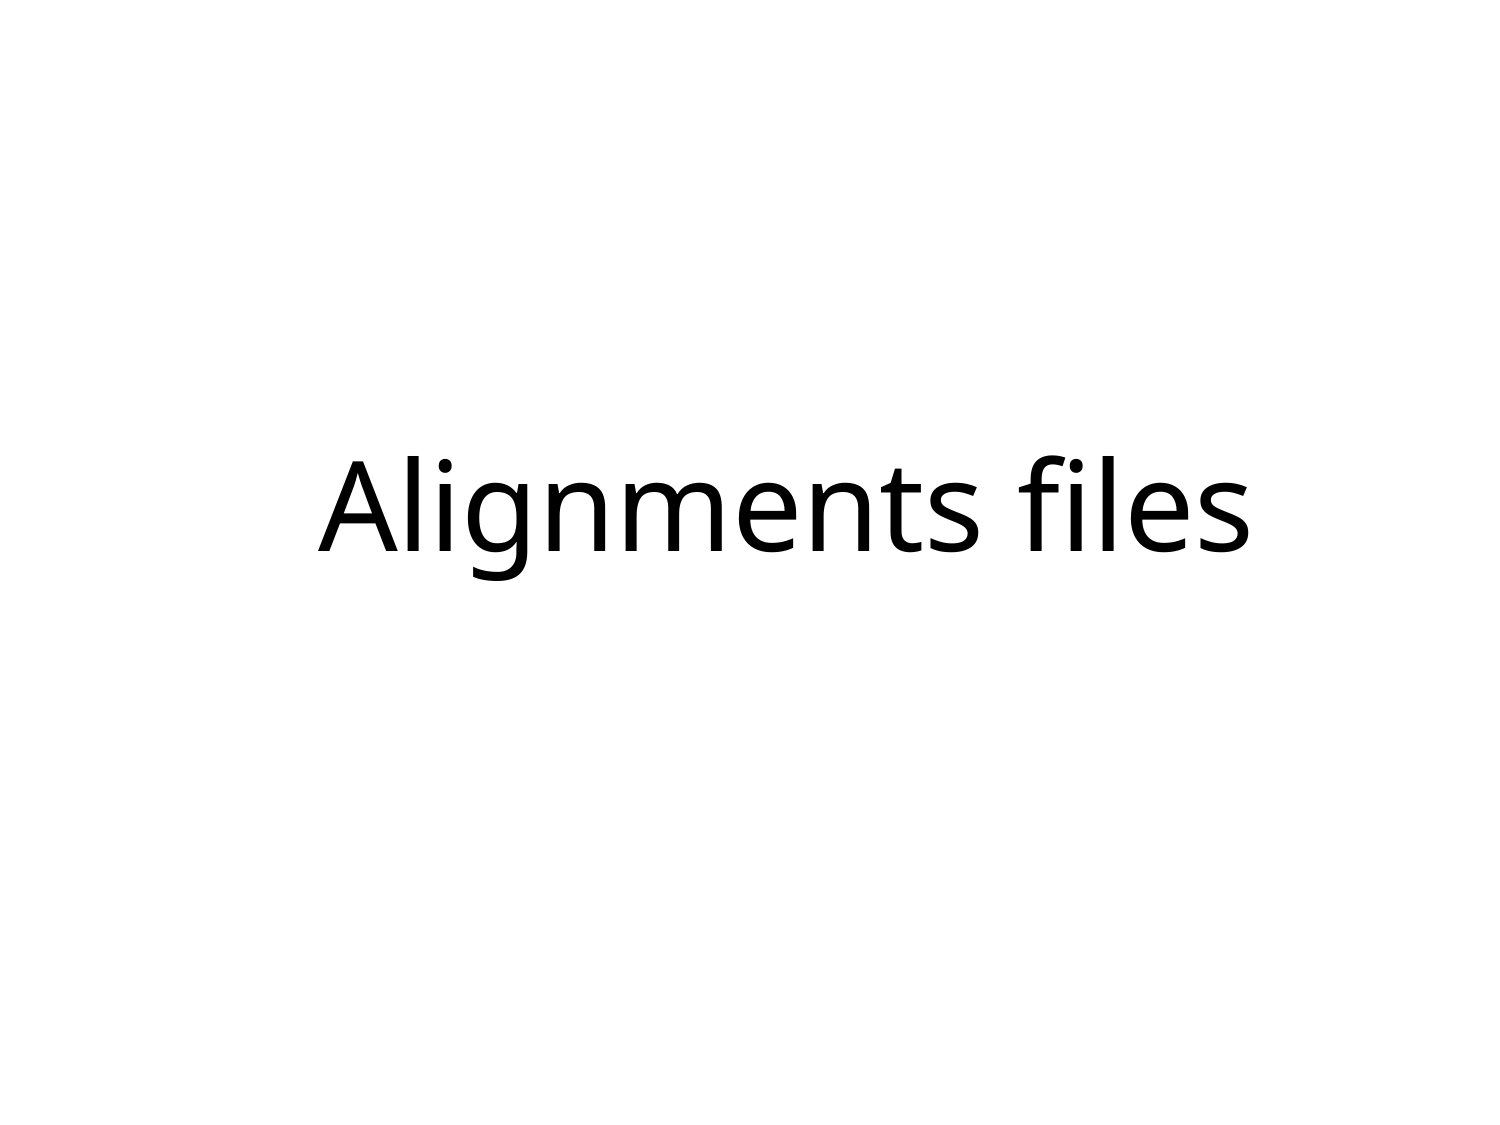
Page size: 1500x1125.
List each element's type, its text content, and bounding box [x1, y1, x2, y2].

title Alignments files [0, 395, 1500, 603]
